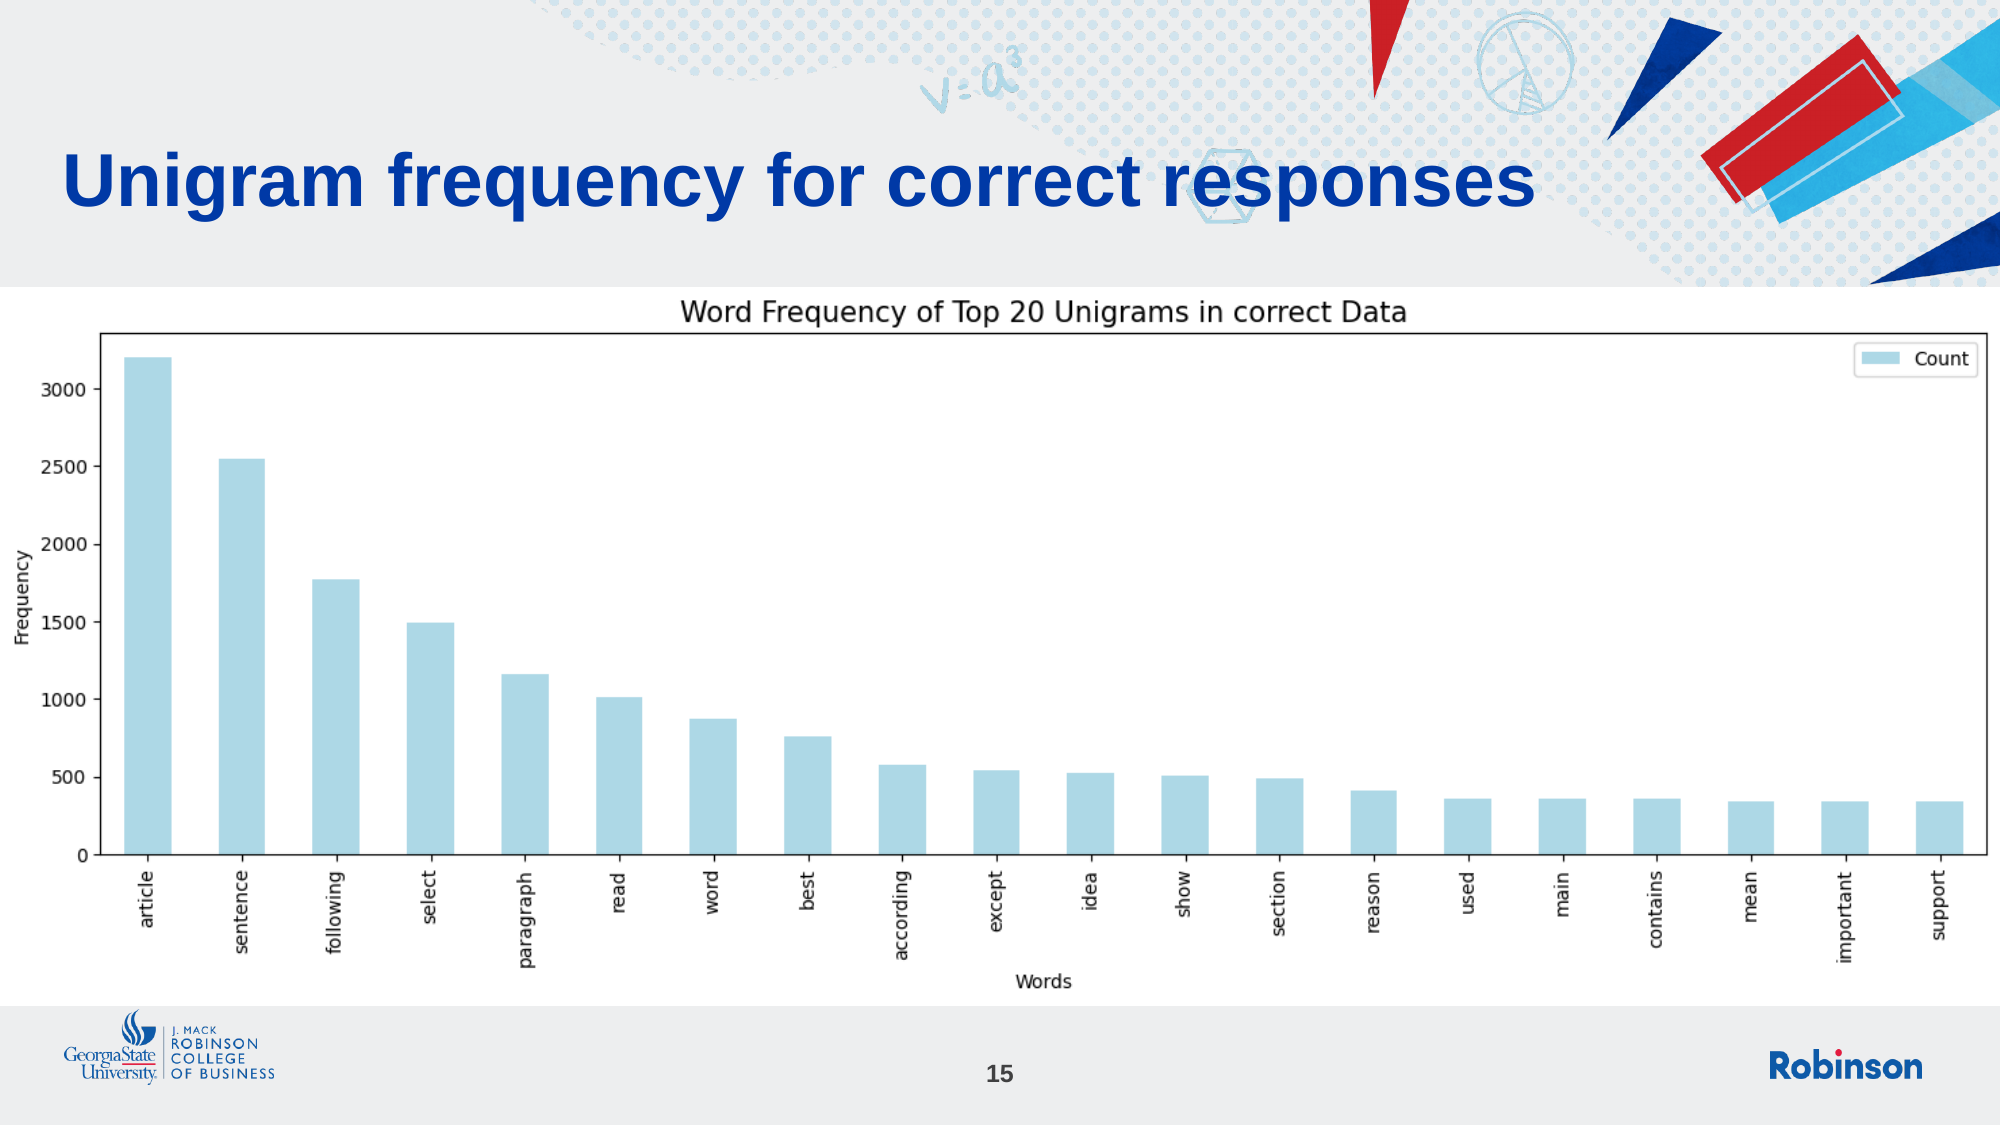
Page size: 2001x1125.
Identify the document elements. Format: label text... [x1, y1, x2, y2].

slide_number 15 [774, 1042, 1225, 1103]
title Unigram frequency for correct responses [62, 141, 1938, 223]
picture [0, 0, 2000, 1125]
